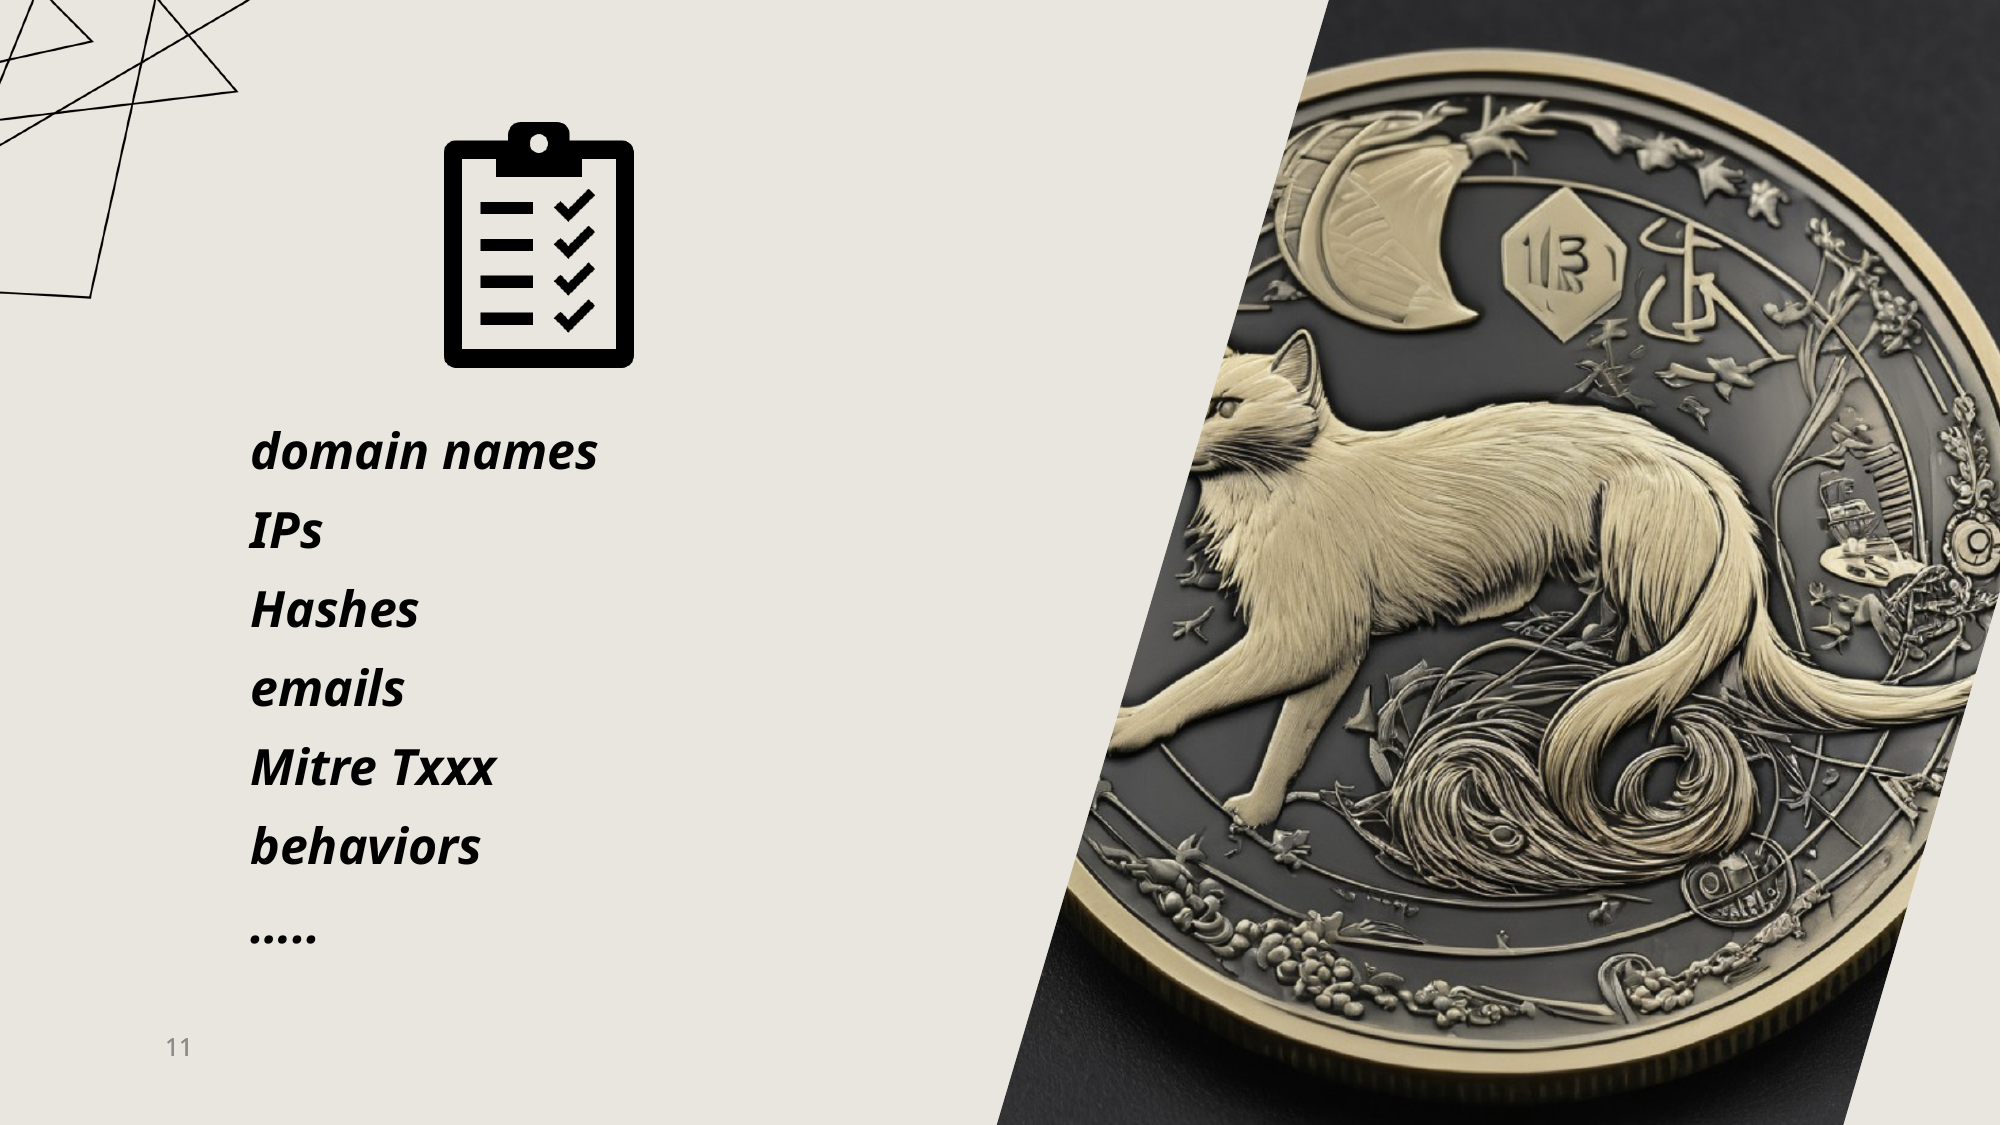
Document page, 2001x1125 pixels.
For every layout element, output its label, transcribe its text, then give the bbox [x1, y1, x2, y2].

picture [391, 97, 686, 392]
text_box domain names IPs Hashes emails Mitre Txxx behaviors ….. [235, 418, 900, 980]
picture [996, 0, 2000, 1125]
slide_number 11 [150, 1024, 254, 1074]
picture [0, 0, 274, 311]
